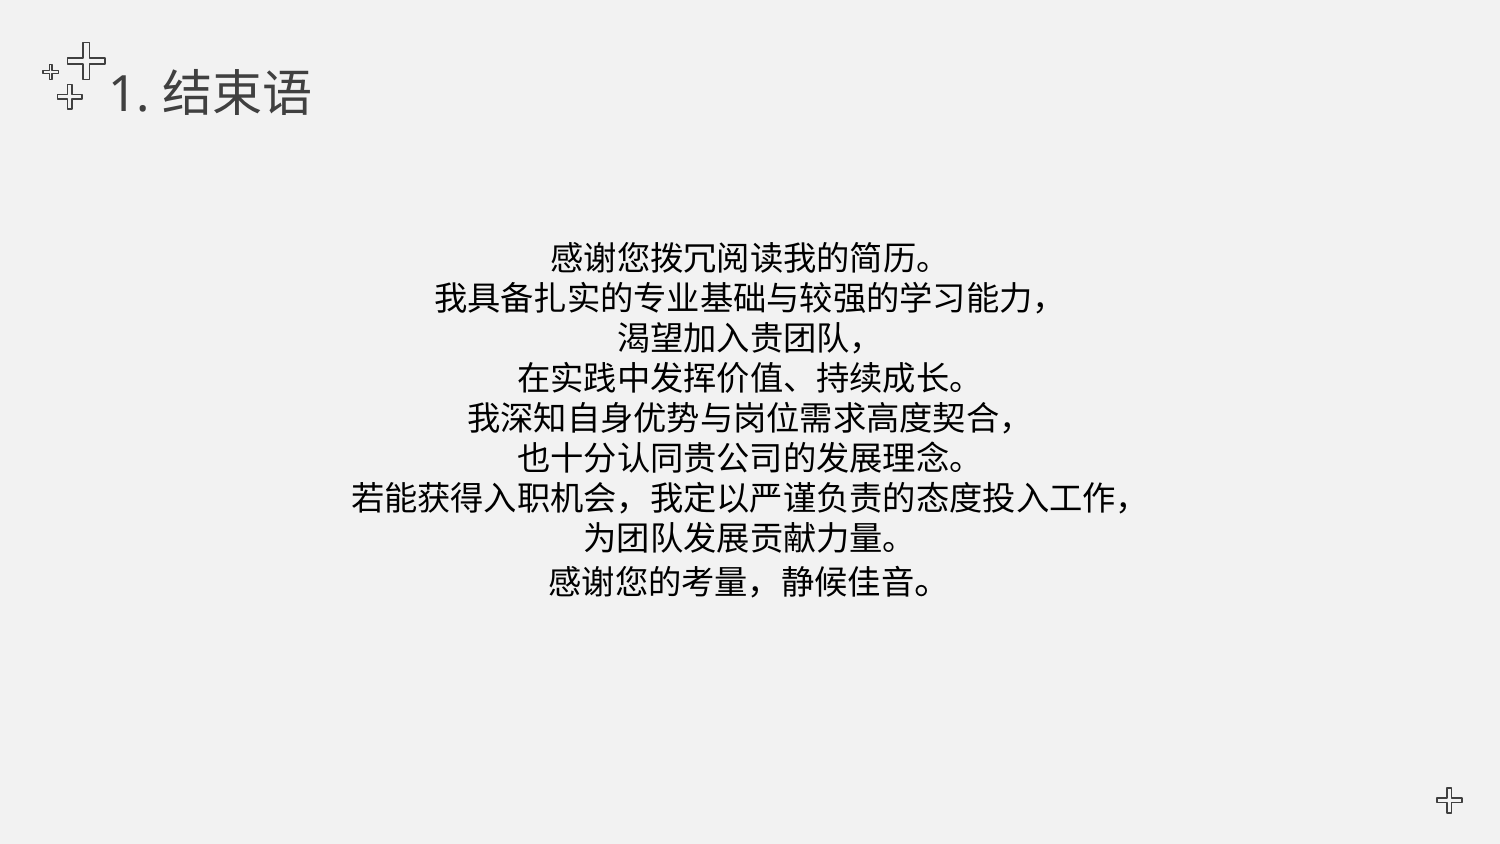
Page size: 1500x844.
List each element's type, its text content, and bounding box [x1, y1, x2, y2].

text_box 1.结束语 [96, 55, 450, 127]
text_box 感谢您拨冗阅读我的简历。 我具备扎实的专业基础与较强的学习能力， 渴望加入贵团队， 在实践中发挥价值、持续成长。 我深知自身优势与岗位需求高度契合， 也十分认同贵公司的发展理念。 若能获得入职机会，我定以严谨负责的态度投入工作， 为团队发展贡献力量。 感谢您的考量，静候佳音。 [133, 230, 1367, 633]
